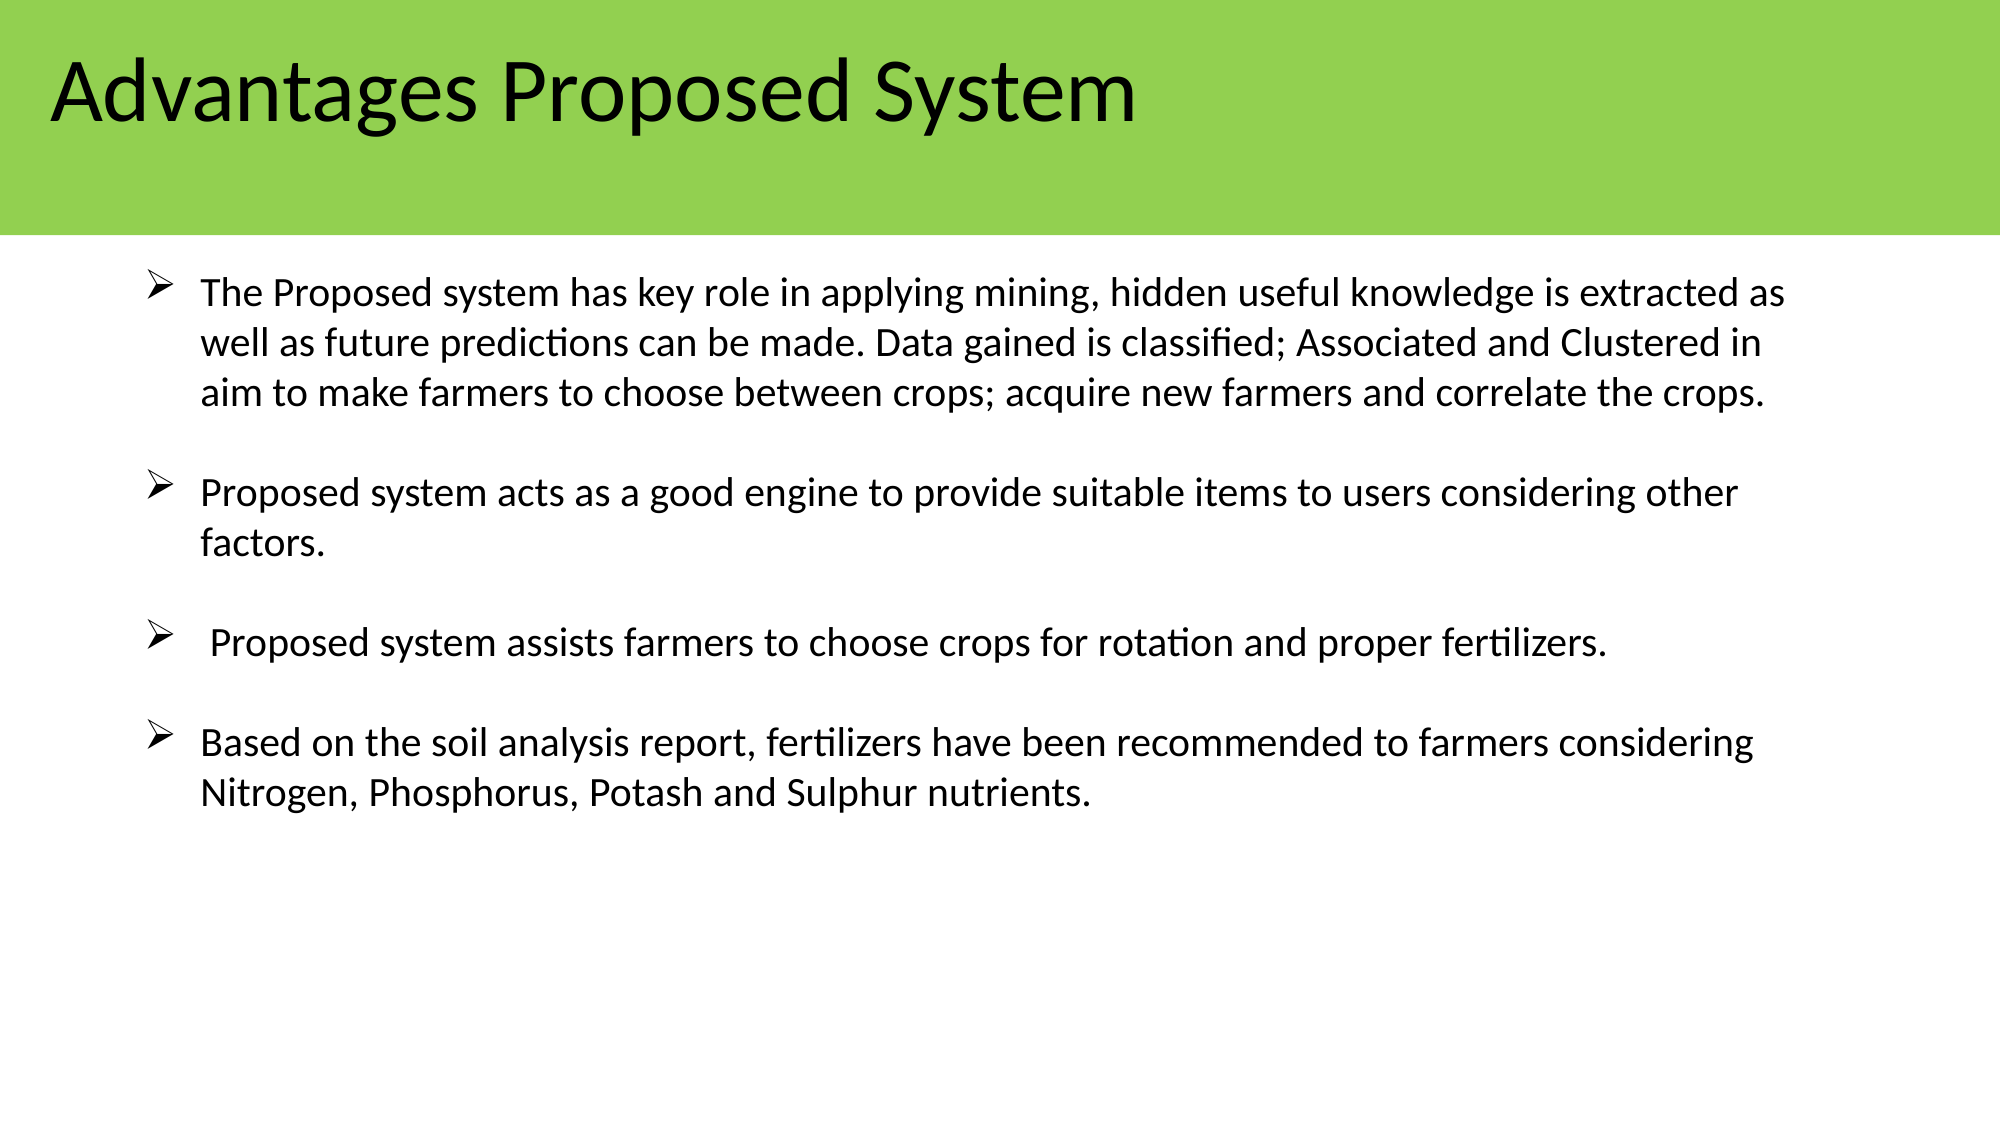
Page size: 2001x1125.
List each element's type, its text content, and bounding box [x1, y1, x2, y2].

text_box [0, 0, 2000, 236]
text_box The Proposed system has key role in applying mining, hidden useful knowledge is extracted as well as future predictions can be made. Data gained is classified; Associated and Clustered in aim to make farmers to choose between crops; acquire new farmers and correlate the crops. Proposed system acts as a good engine to provide suitable items to users considering other factors. Proposed system assists farmers to choose crops for rotation and proper fertilizers. Based on the soil analysis report, fertilizers have been recommended to farmers considering Nitrogen, Phosphorus, Potash and Sulphur nutrients. [129, 257, 1819, 823]
text_box Advantages Proposed System [35, 22, 1964, 147]
